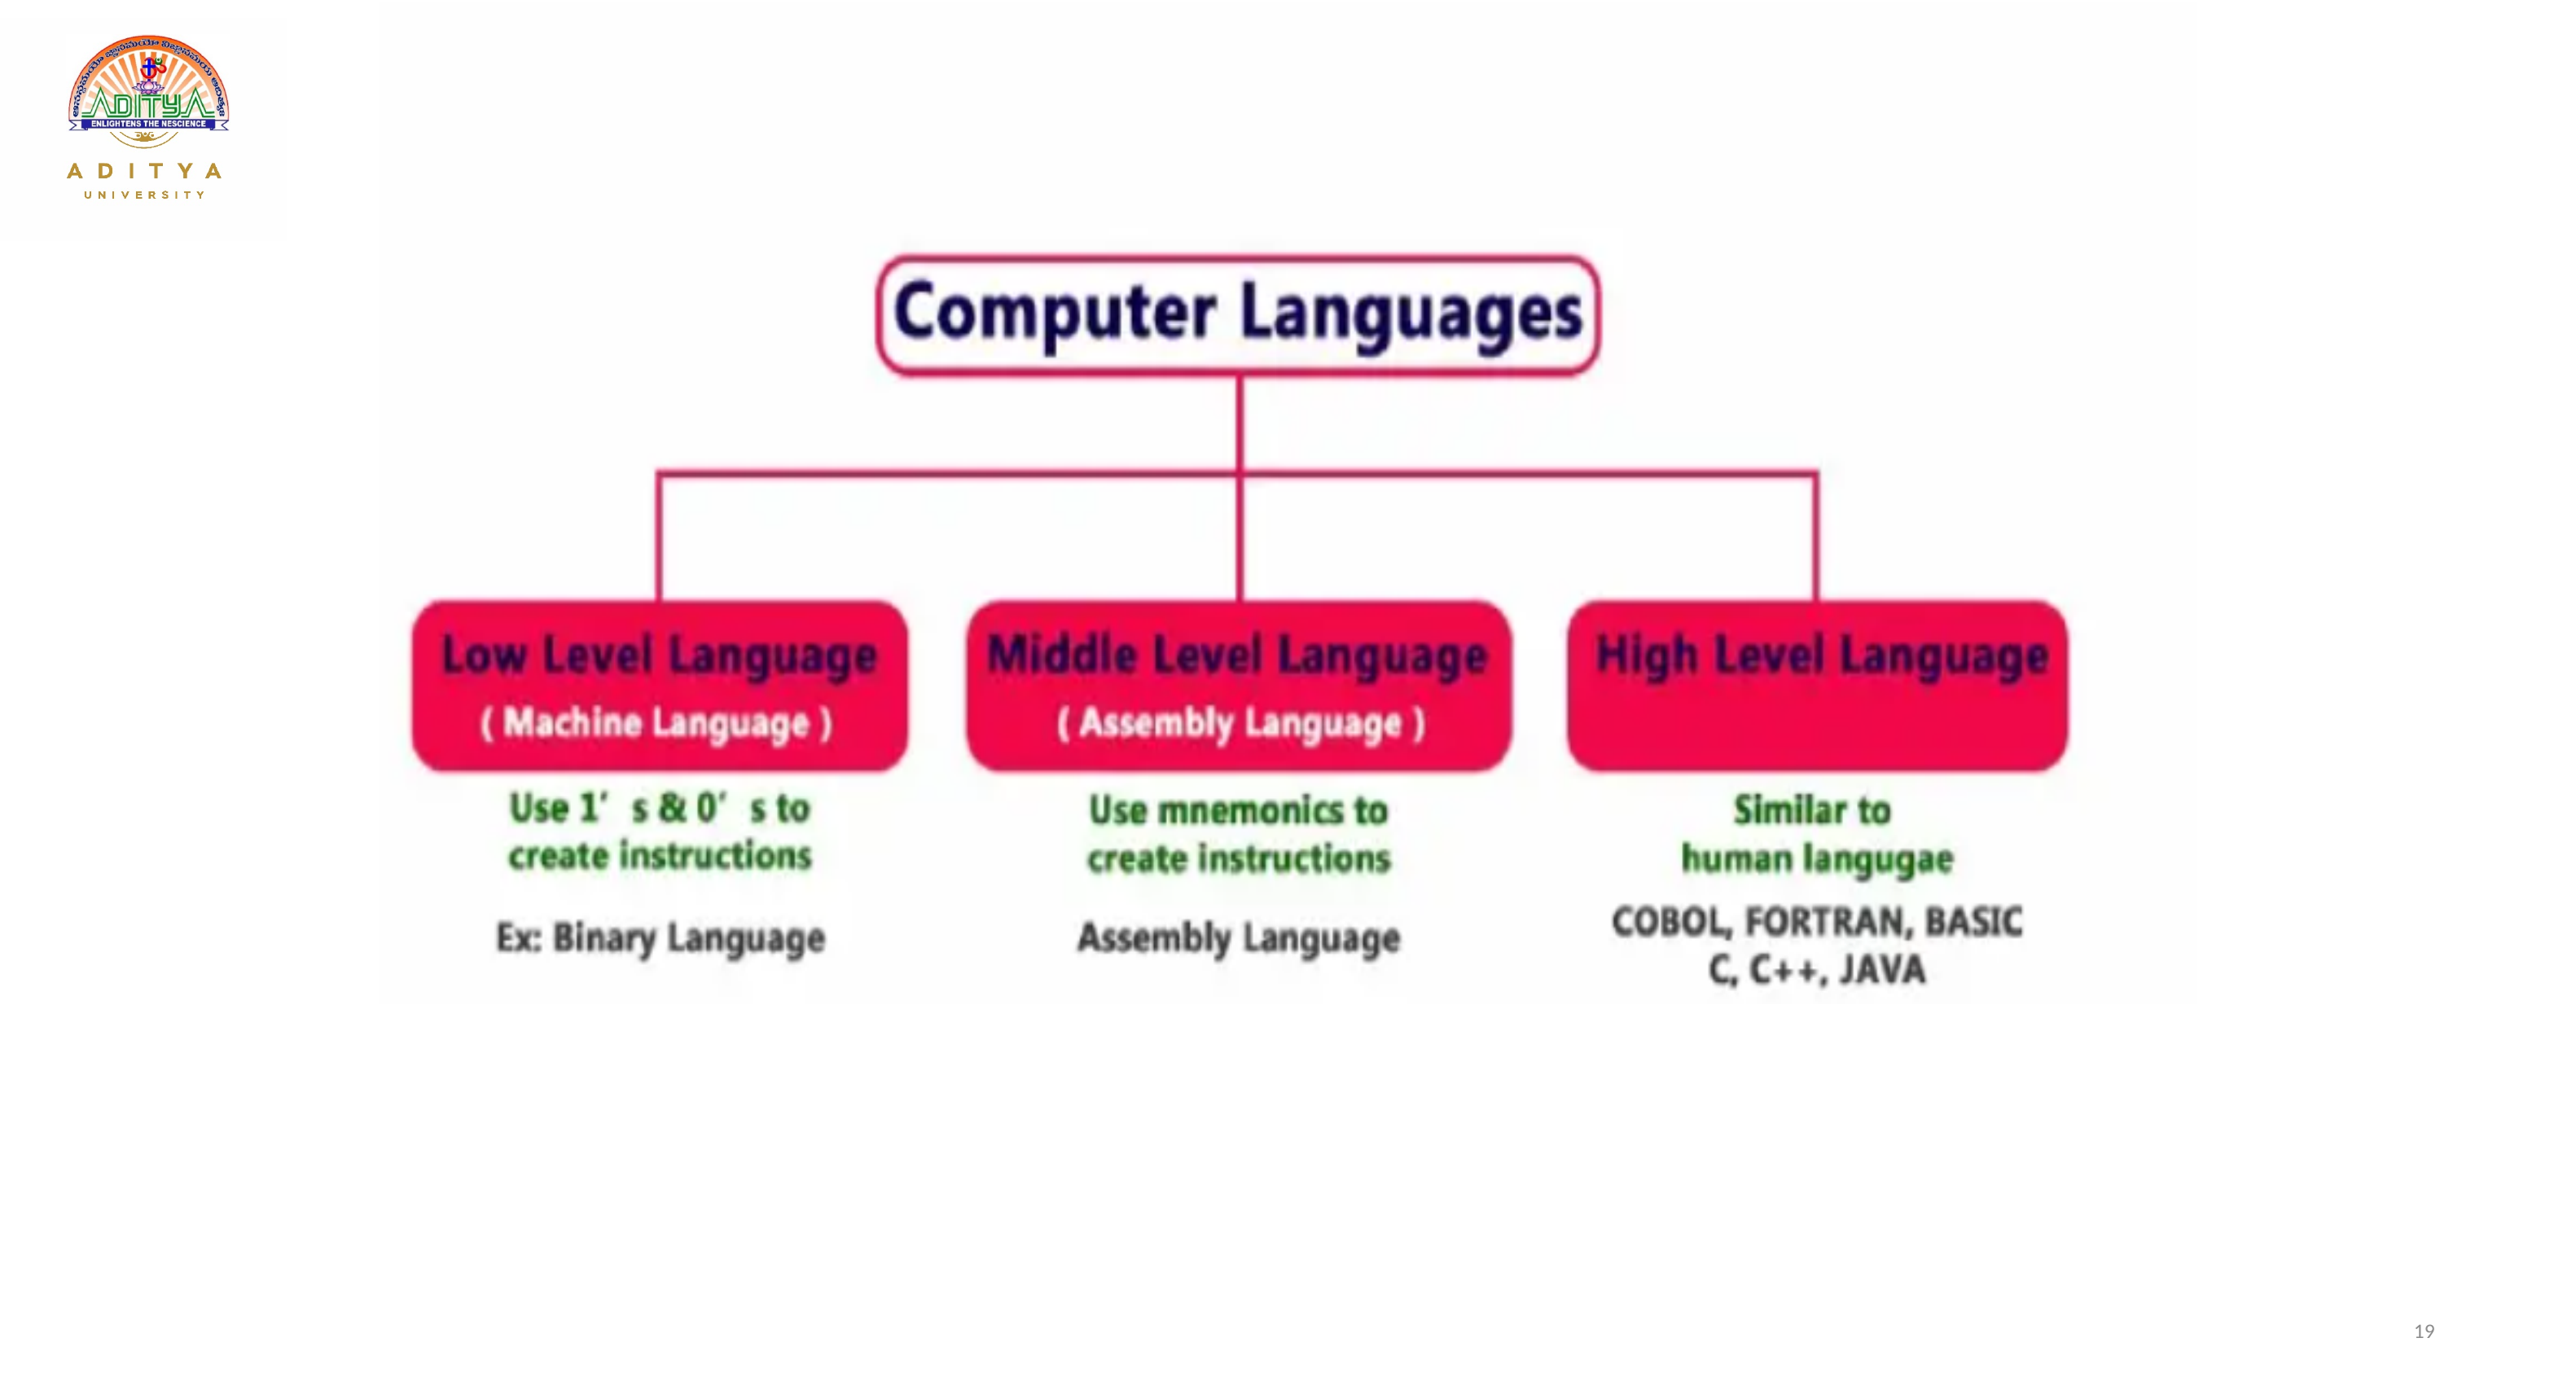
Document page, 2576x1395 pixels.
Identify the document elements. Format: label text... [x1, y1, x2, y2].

picture [0, 18, 287, 241]
slide_number 19 [1845, 1292, 2447, 1367]
picture [378, 2, 2197, 1004]
